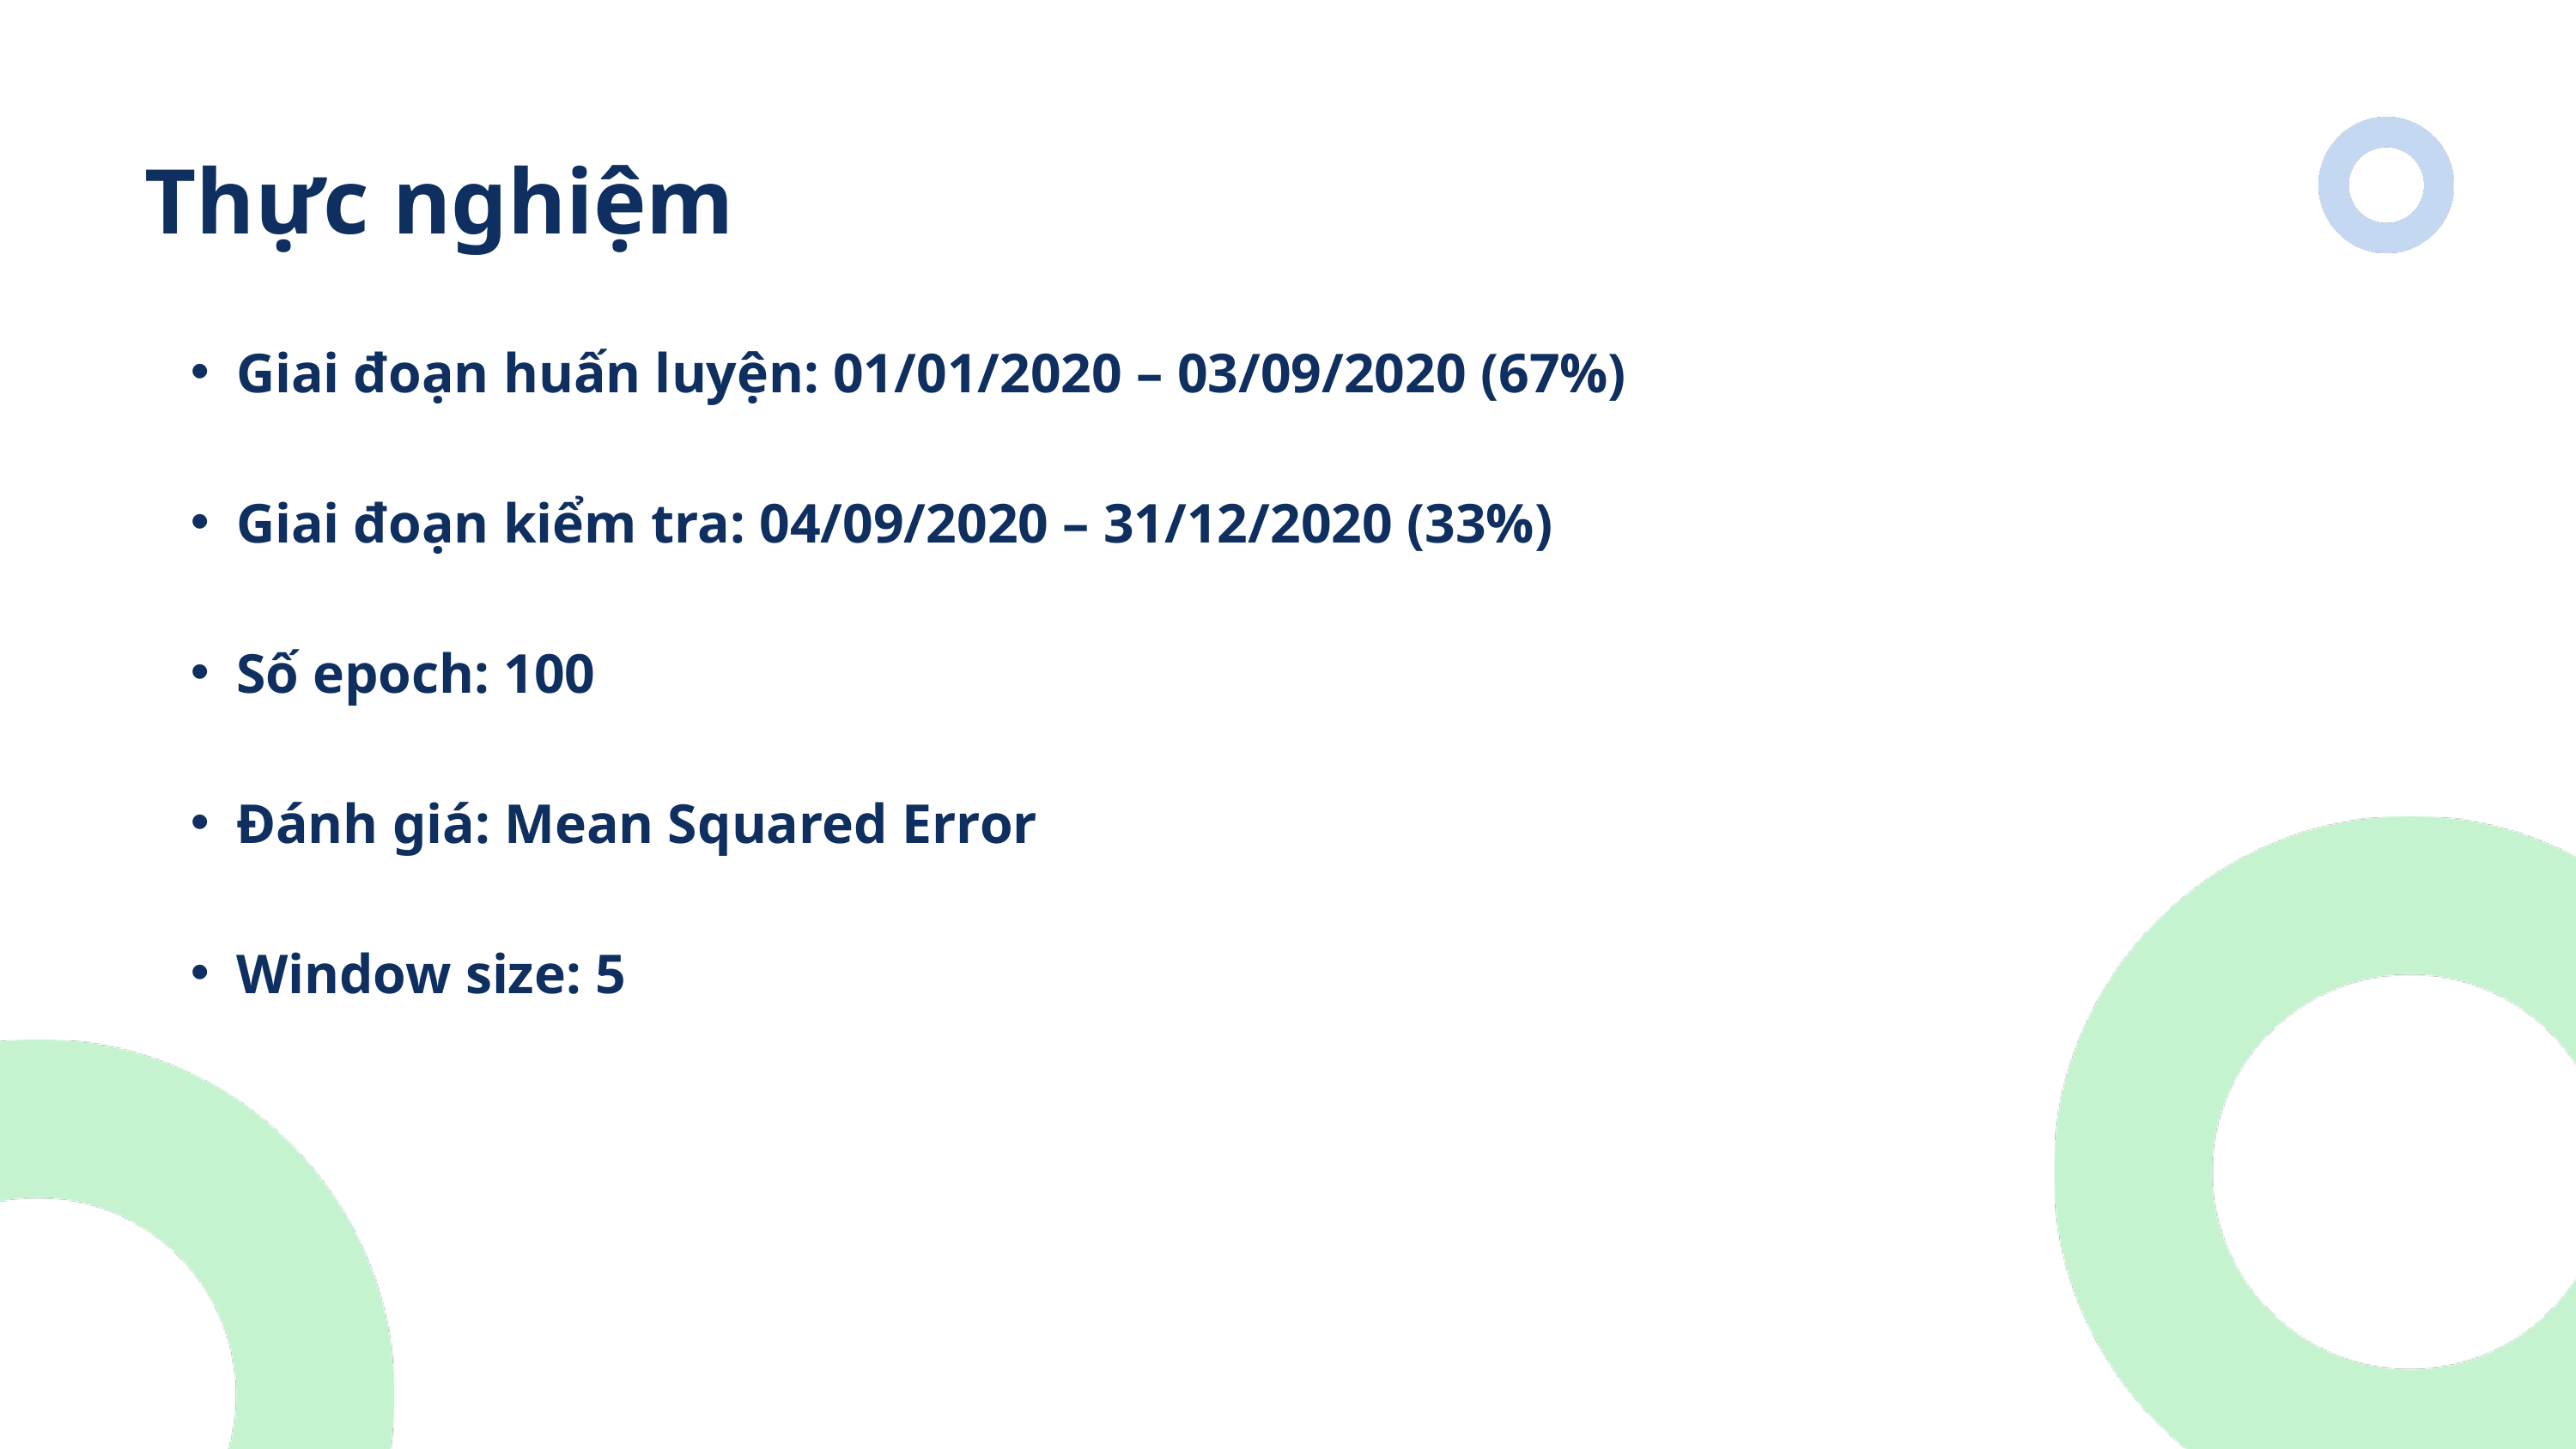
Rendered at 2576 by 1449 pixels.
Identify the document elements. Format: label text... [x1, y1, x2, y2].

text_box Thực nghiệm [144, 137, 1142, 252]
text_box [2054, 816, 2576, 1449]
text_box [0, 1040, 395, 1449]
text_box [2318, 117, 2454, 253]
text_box Giai đoạn huấn luyện: 01/01/2020 – 03/09/2020 (67%) Giai đoạn kiểm tra: 04/09/2020 – 31/12/2020 (33%) Số epoch: 100 Đánh giá: Mean Squared Error Window size: 5 [144, 328, 1984, 1080]
